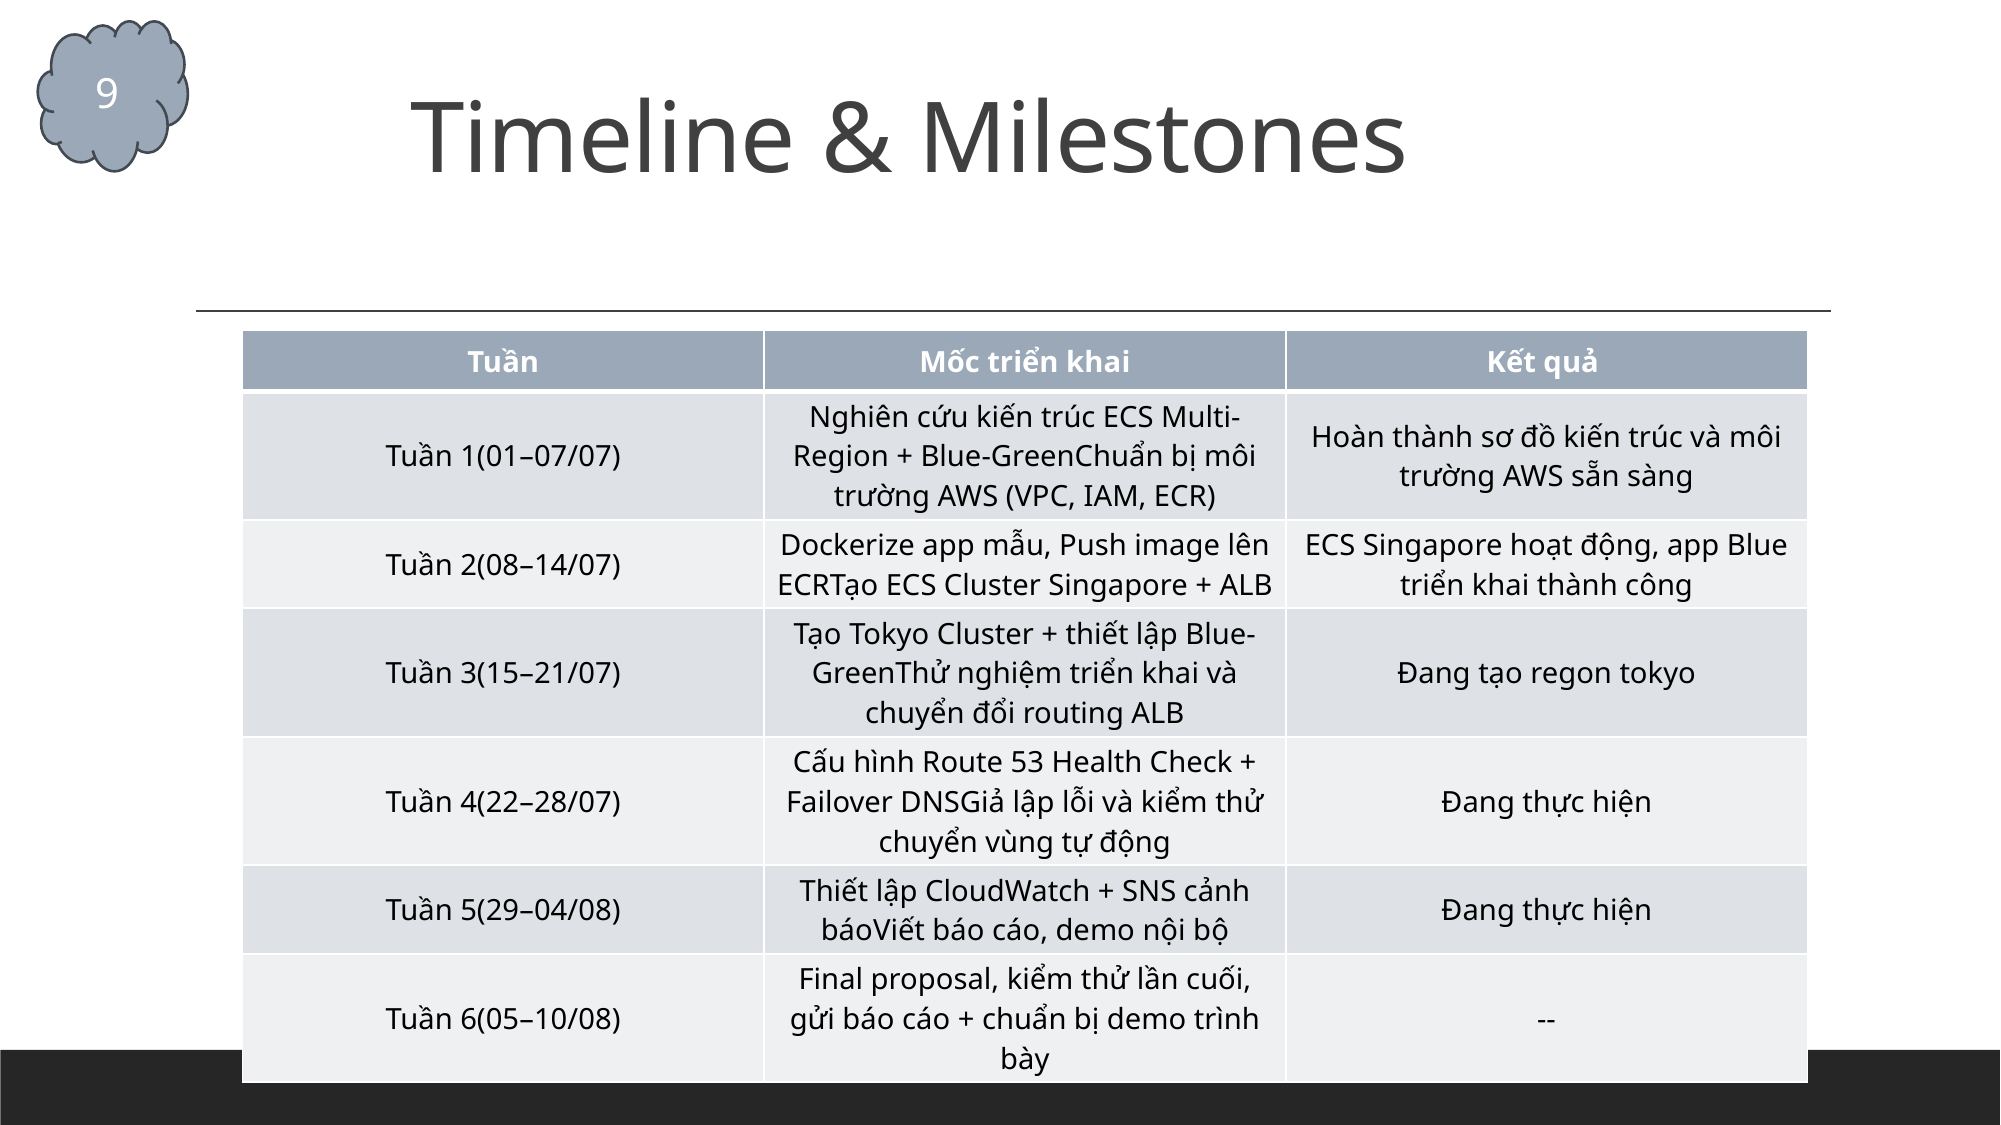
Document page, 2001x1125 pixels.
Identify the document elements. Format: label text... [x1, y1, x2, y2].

table_cell Final proposal, kiểm thử lần cuối, gửi báo cáo + chuẩn bị demo trình bày [765, 955, 1285, 1081]
table_cell Tuần 4(22–28/07) [243, 738, 763, 864]
table_cell Hoàn thành sơ đồ kiến trúc và môi trường AWS sẵn sàng [1287, 394, 1807, 519]
table_cell Đang thực hiện [1287, 866, 1807, 953]
table_cell Đang tạo regon tokyo [1287, 609, 1807, 736]
table_cell Đang thực hiện [1287, 738, 1807, 864]
table_cell -- [1287, 955, 1807, 1081]
table_cell Tuần 1(01–07/07) [243, 394, 763, 519]
table_cell Tuần 2(08–14/07) [243, 521, 763, 607]
table_cell Tạo Tokyo Cluster + thiết lập Blue-GreenThử nghiệm triển khai và chuyển đổi routing ALB [765, 609, 1285, 736]
text_box 9 [36, 19, 190, 173]
table_cell Nghiên cứu kiến trúc ECS Multi-Region + Blue-GreenChuẩn bị môi trường AWS (VPC, IAM, ECR) [765, 394, 1285, 519]
table_header Mốc triển khai [765, 331, 1285, 389]
table_cell Tuần 5(29–04/08) [243, 866, 763, 953]
table_cell Tuần 6(05–10/08) [243, 955, 763, 1081]
table_cell ECS Singapore hoạt động, app Blue triển khai thành công [1287, 521, 1807, 607]
table_header Kết quả [1287, 331, 1807, 389]
table_cell Thiết lập CloudWatch + SNS cảnh báoViết báo cáo, demo nội bộ [765, 866, 1285, 953]
table_header Tuần [243, 331, 763, 389]
table_cell Dockerize app mẫu, Push image lên ECRTạo ECS Cluster Singapore + ALB [765, 521, 1285, 607]
table_cell Tuần 3(15–21/07) [243, 609, 763, 736]
table_cell Cấu hình Route 53 Health Check + Failover DNSGiả lập lỗi và kiểm thử chuyển vùng tự động [765, 738, 1285, 864]
title Timeline & Milestones [395, 80, 1605, 319]
